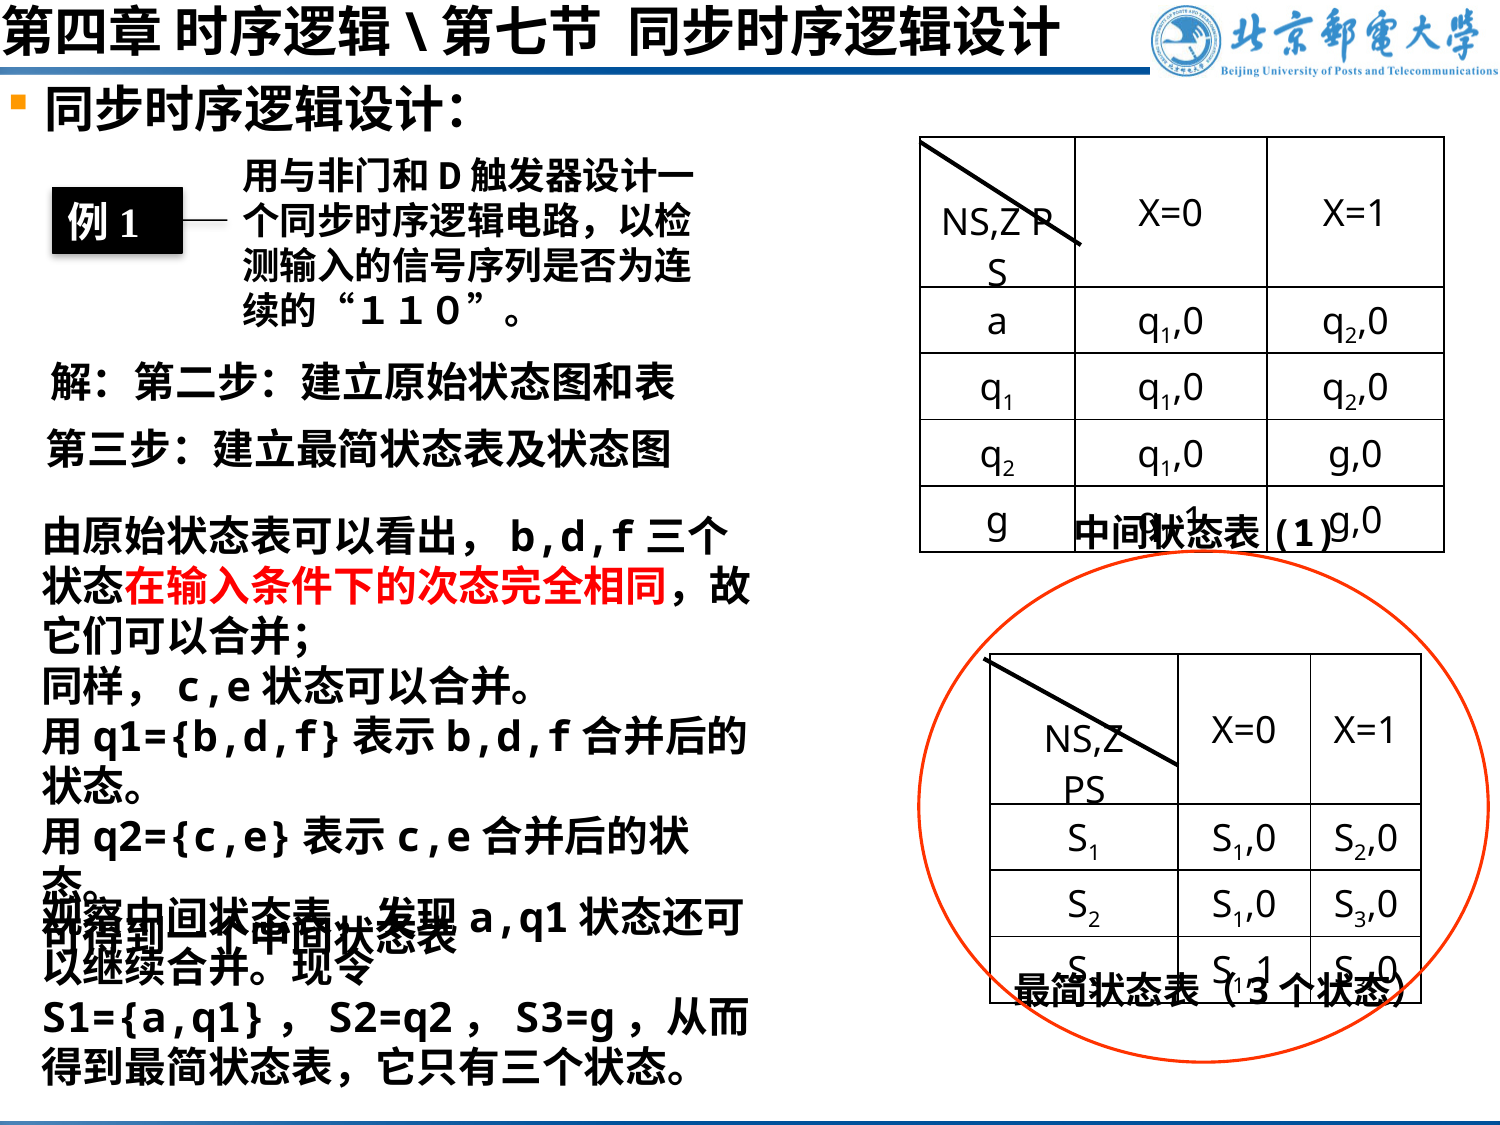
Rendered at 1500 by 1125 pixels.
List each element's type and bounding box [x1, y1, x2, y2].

table_cell [921, 420, 1074, 485]
text_box [919, 141, 1082, 246]
table_cell [1076, 487, 1266, 501]
table_cell [1076, 288, 1266, 352]
table_header [921, 246, 1074, 286]
text_box [52, 145, 743, 340]
table_cell [1268, 354, 1443, 419]
table_cell [921, 487, 1074, 551]
text_box [35, 348, 692, 414]
table_cell [1268, 288, 1443, 352]
picture [0, 1121, 1500, 1125]
table_header [1076, 138, 1266, 286]
text_box [0, 0, 1288, 64]
table_cell [1076, 420, 1266, 485]
table_header [1268, 138, 1443, 286]
list [1290, 553, 1433, 654]
title [0, 1053, 1500, 1121]
table_cell [991, 978, 998, 1002]
table_cell [1076, 354, 1266, 419]
table_cell [921, 354, 1074, 419]
text_box [26, 501, 777, 1099]
list [6, 80, 1433, 1021]
text_box [918, 501, 1489, 1063]
table_cell [1268, 420, 1443, 485]
picture [0, 5, 1500, 78]
text_box [31, 415, 688, 481]
table_cell [921, 288, 1074, 352]
table_cell [1268, 487, 1443, 551]
